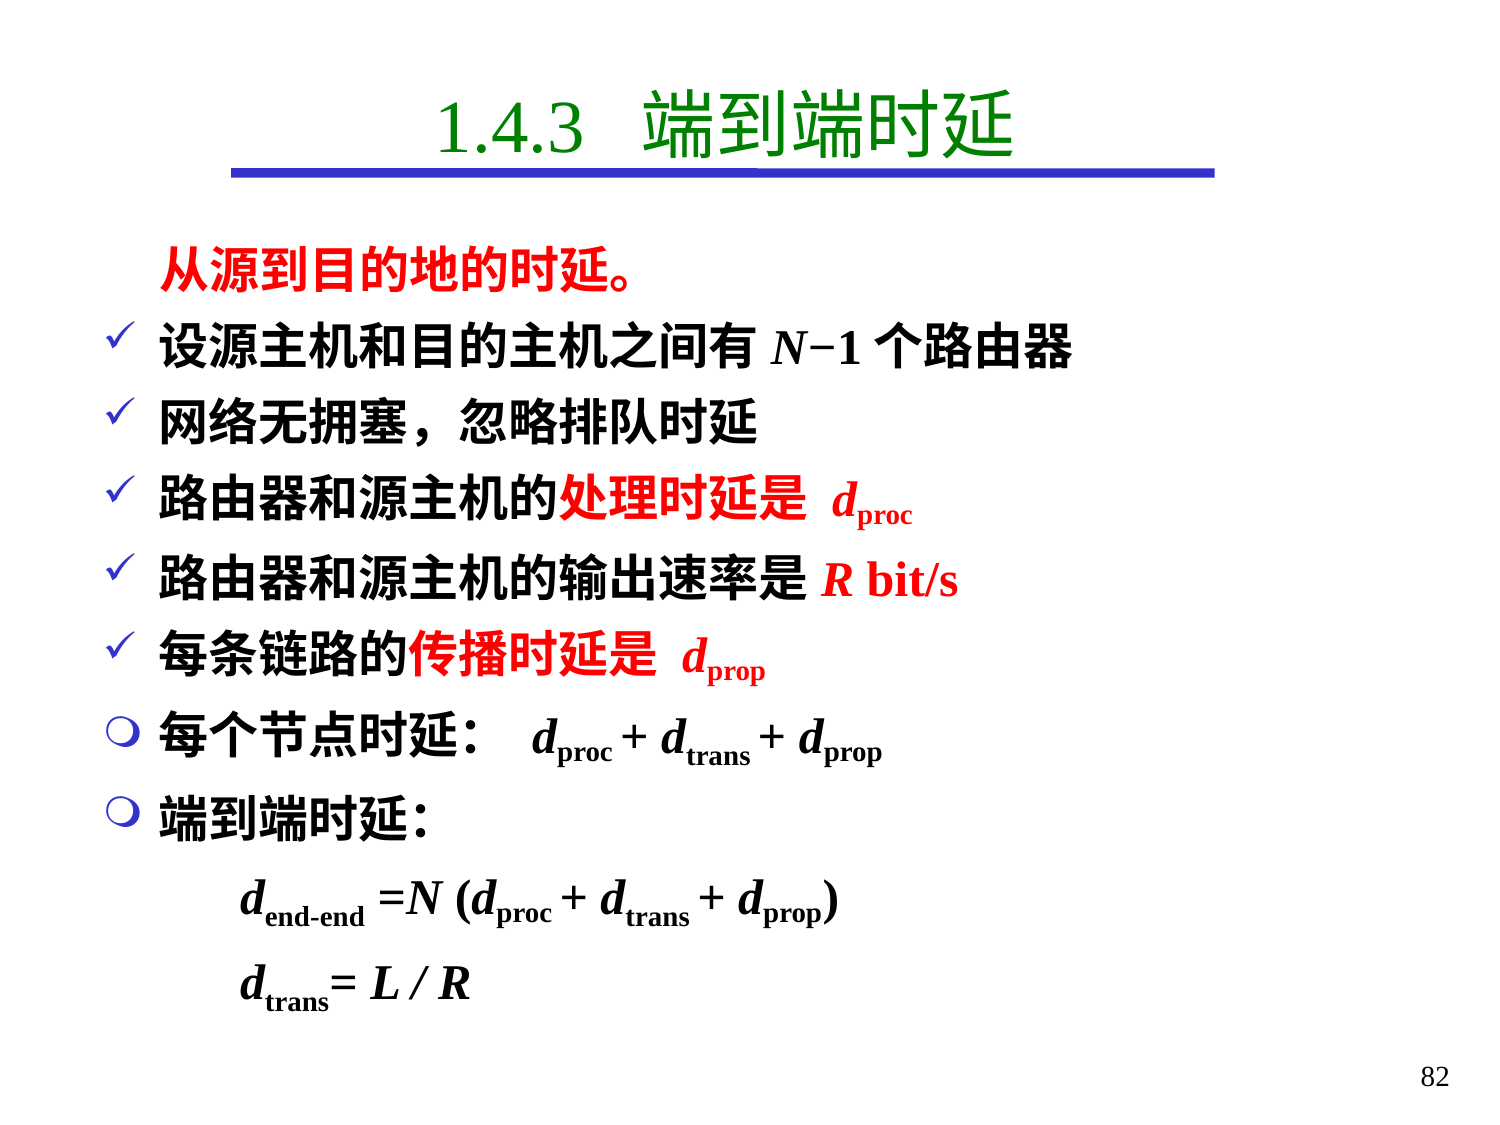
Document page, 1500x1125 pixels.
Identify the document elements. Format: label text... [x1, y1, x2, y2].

list 从源到目的地的时延。 设源主机和目的主机之间有N−1个路由器 网络无拥塞，忽略排队时延 路由器和源主机的处理时延是 dproc 路由器和源主机的输出速率是R bit/s 每条链路的传播时延是 dprop 每个节点时延： dproc + dtrans + dprop 端到端时延： dend-end =N (dproc + dtrans + dprop) dtrans= L / R [87, 224, 1363, 1026]
title 1.4.3 端到端时延 [87, 37, 1363, 209]
slide_number 82 [1362, 1050, 1466, 1125]
